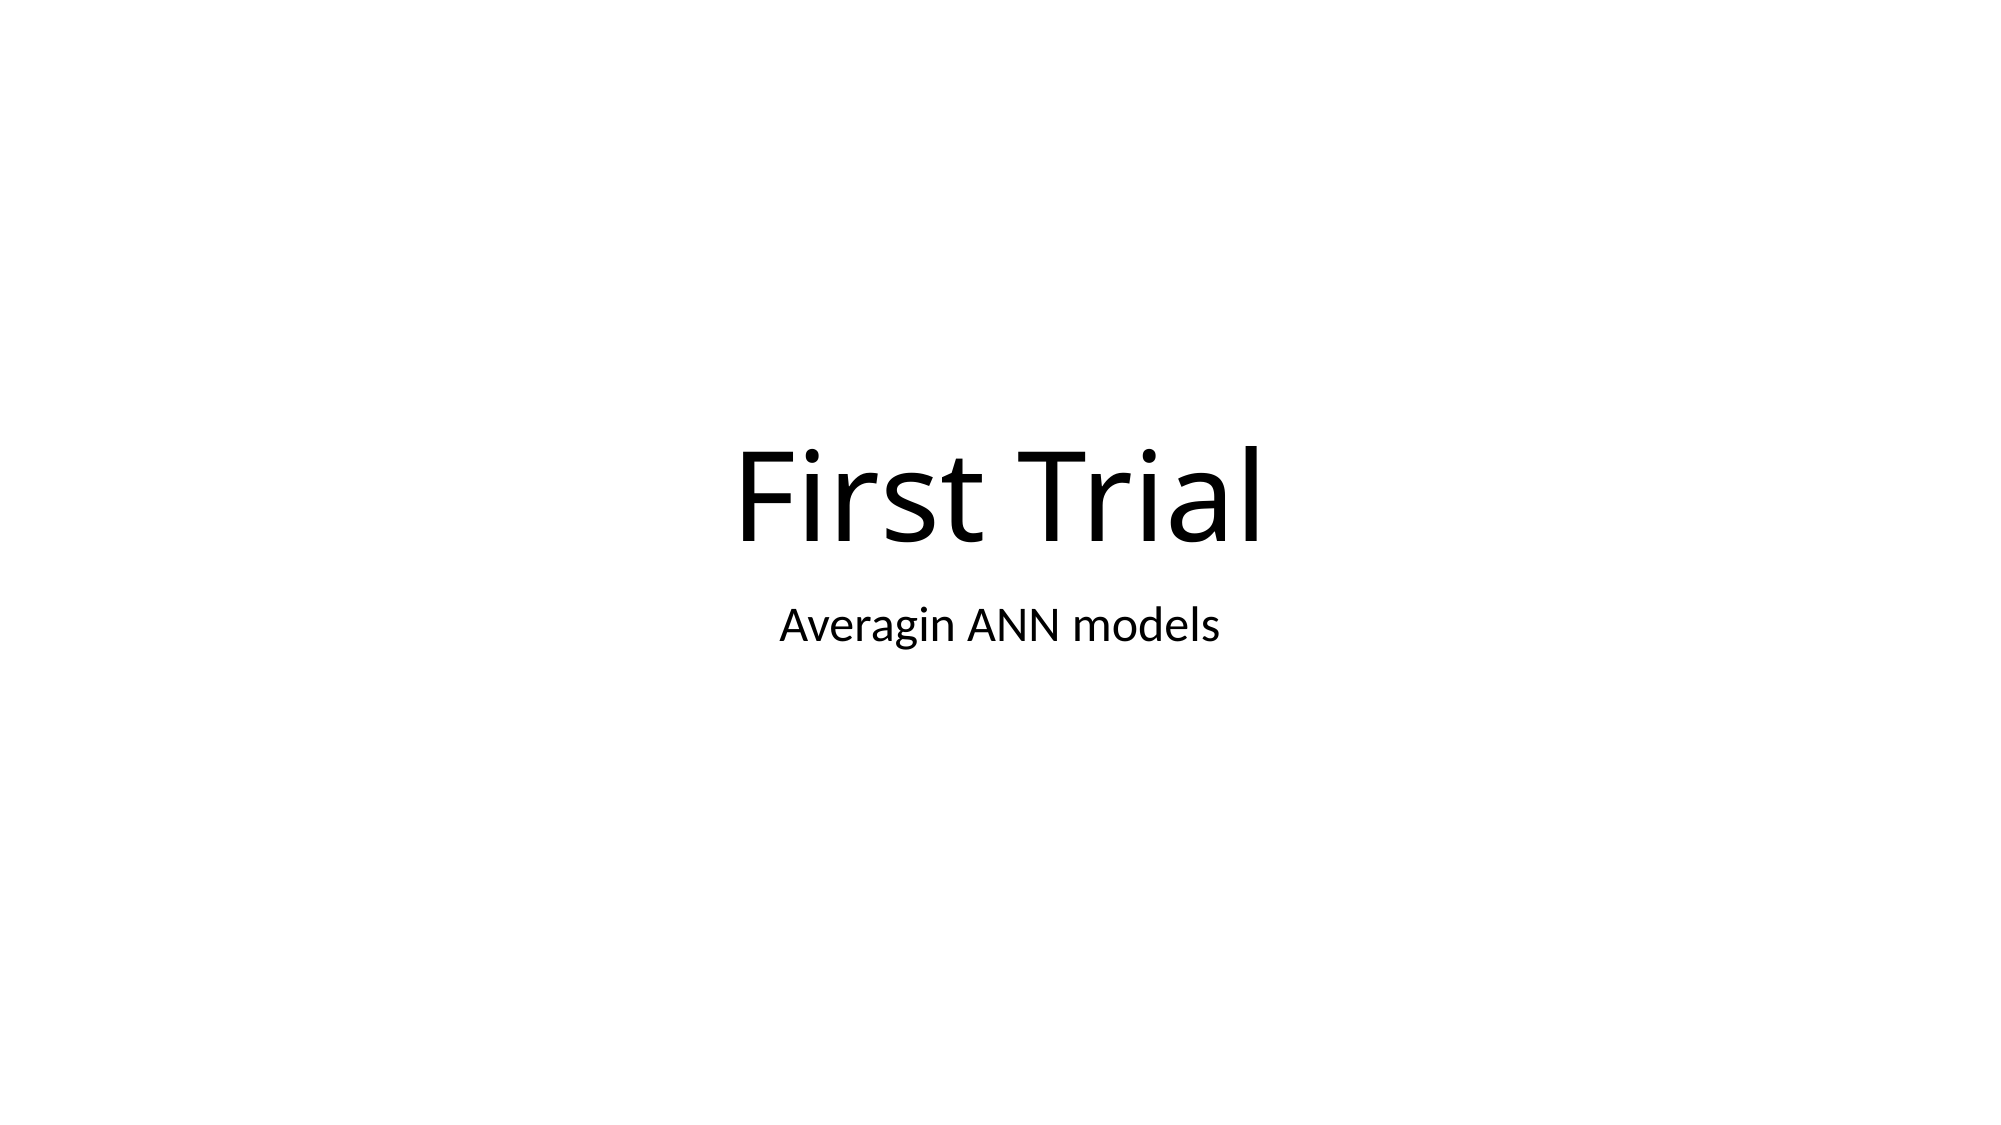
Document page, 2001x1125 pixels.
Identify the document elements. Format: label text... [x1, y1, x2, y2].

title First Trial [249, 184, 1750, 576]
subtitle Averagin ANN models [249, 590, 1750, 863]
